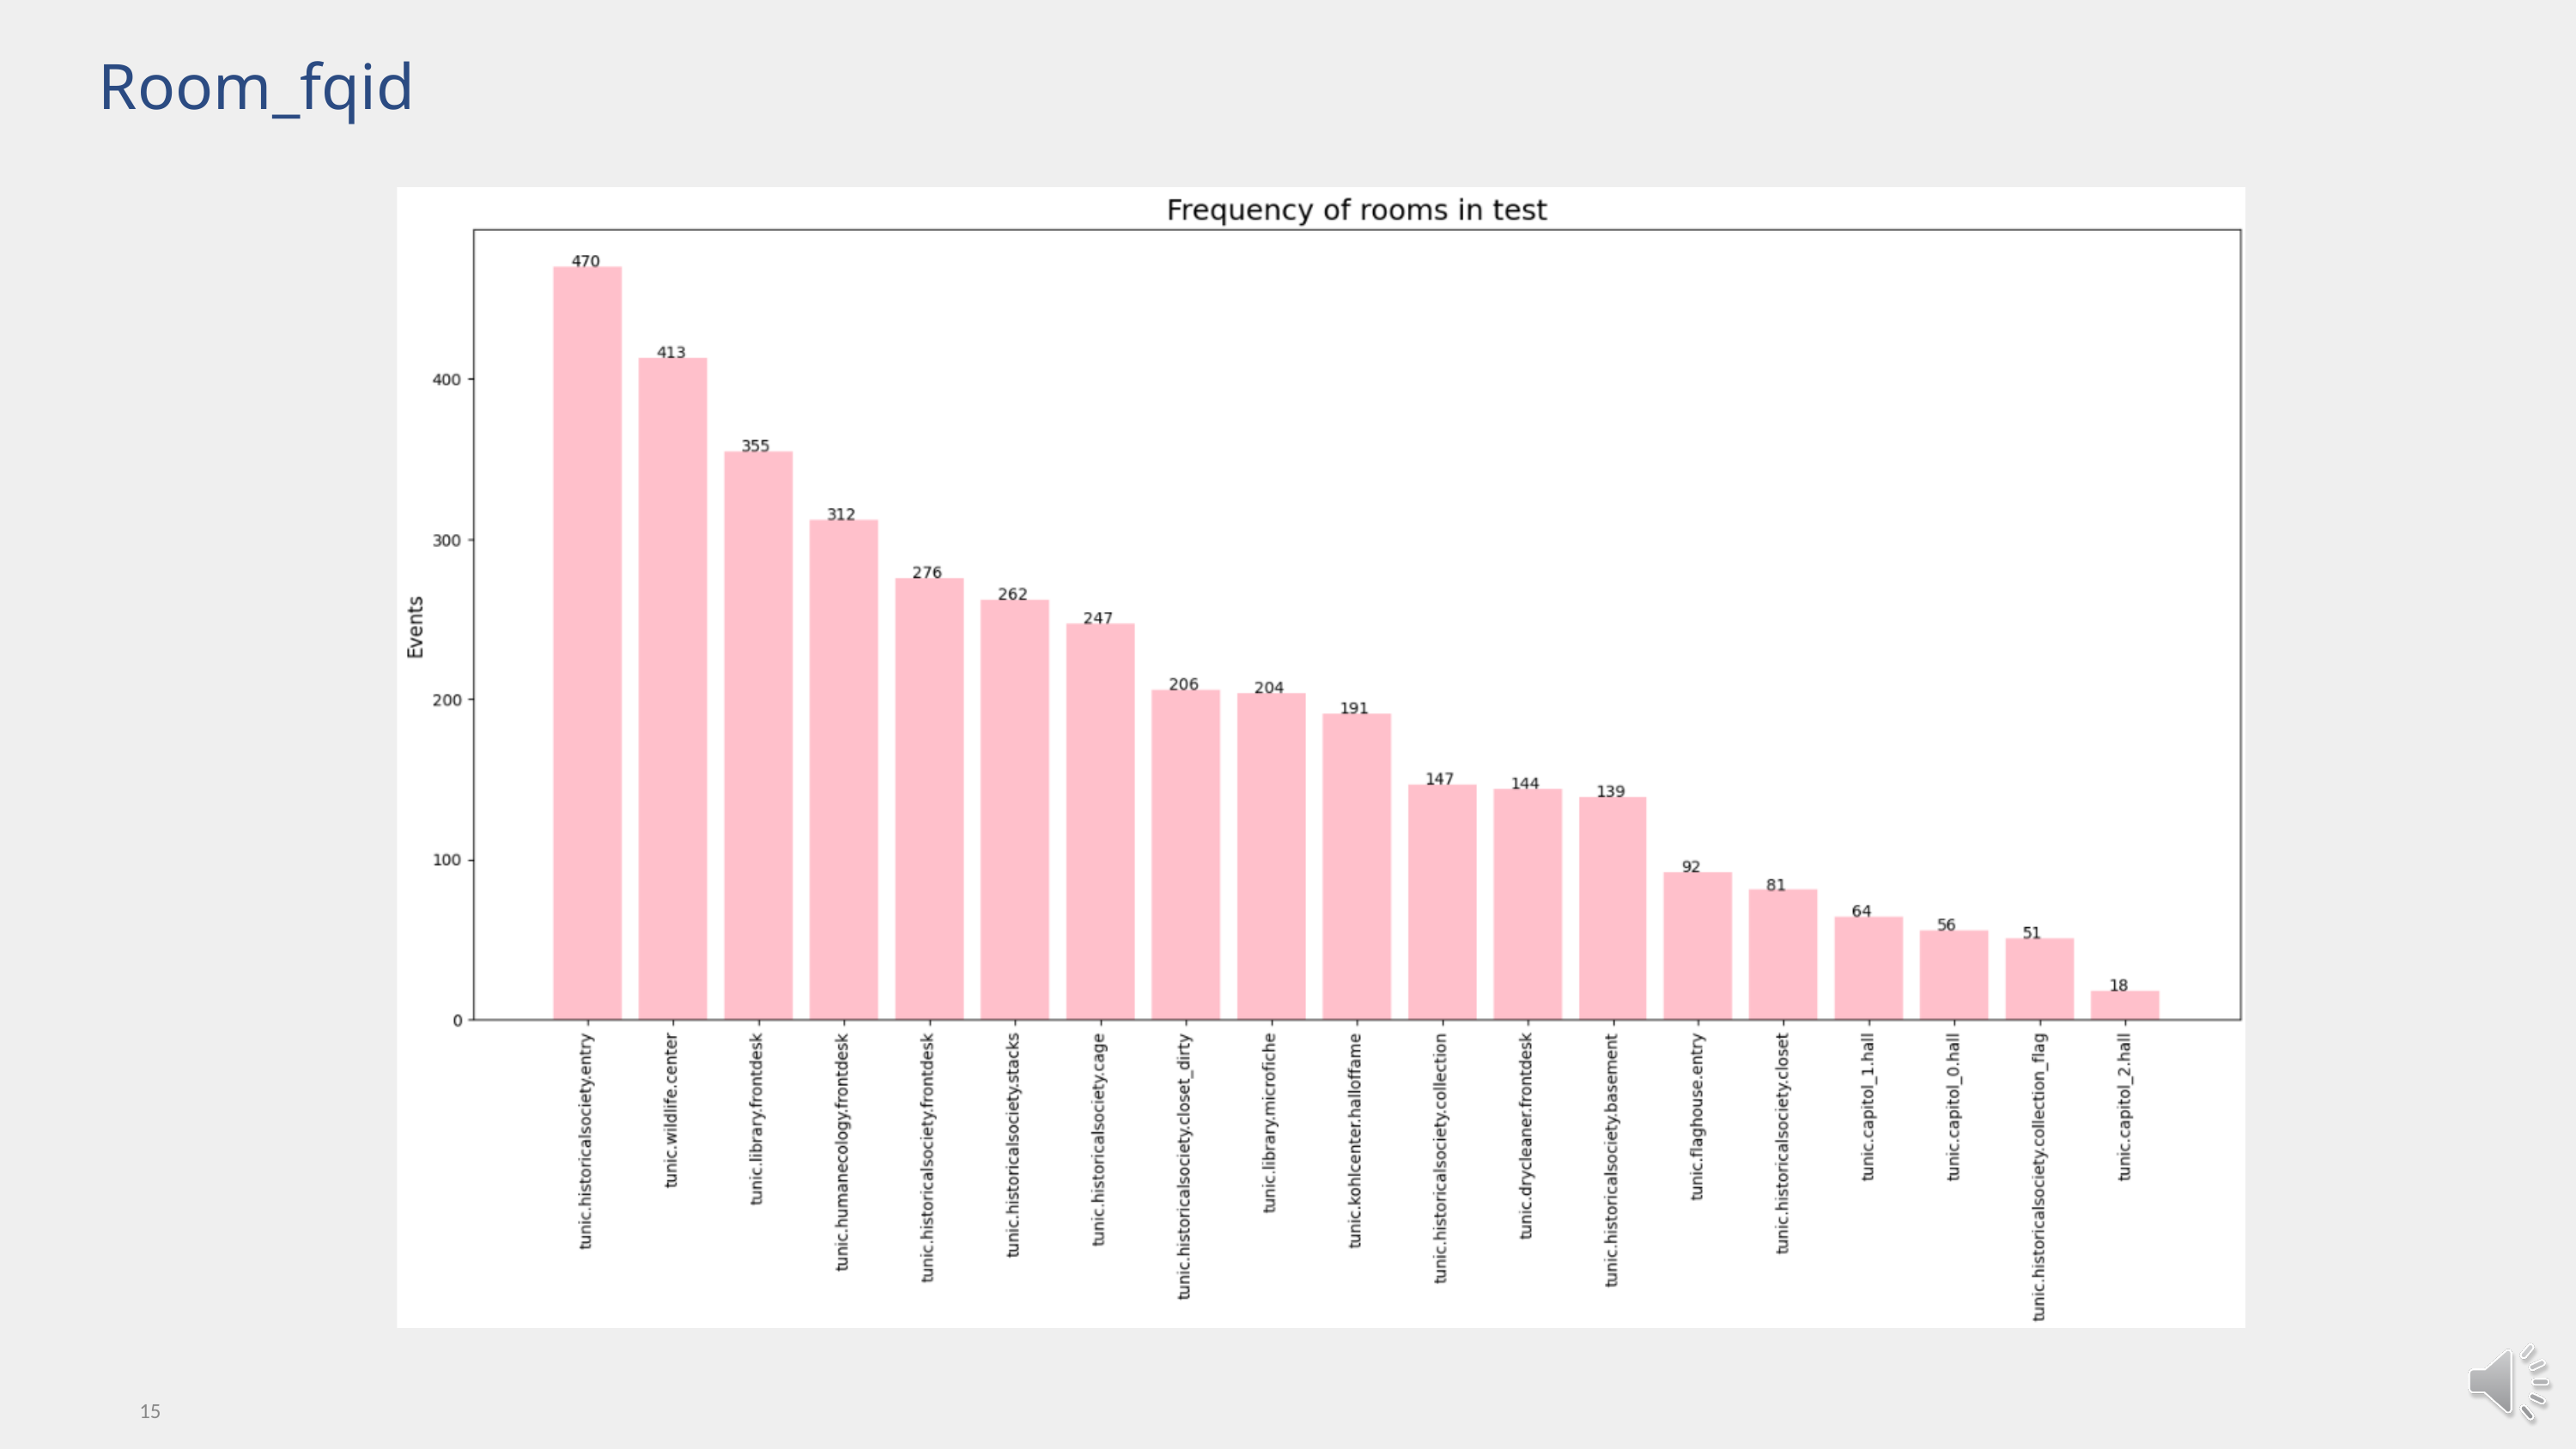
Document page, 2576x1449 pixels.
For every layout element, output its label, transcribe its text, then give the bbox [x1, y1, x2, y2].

text_box Room_fqid [51, 22, 463, 123]
text_box [397, 187, 2245, 1328]
picture [2468, 1341, 2555, 1428]
slide_number 15 [0, 1384, 301, 1436]
